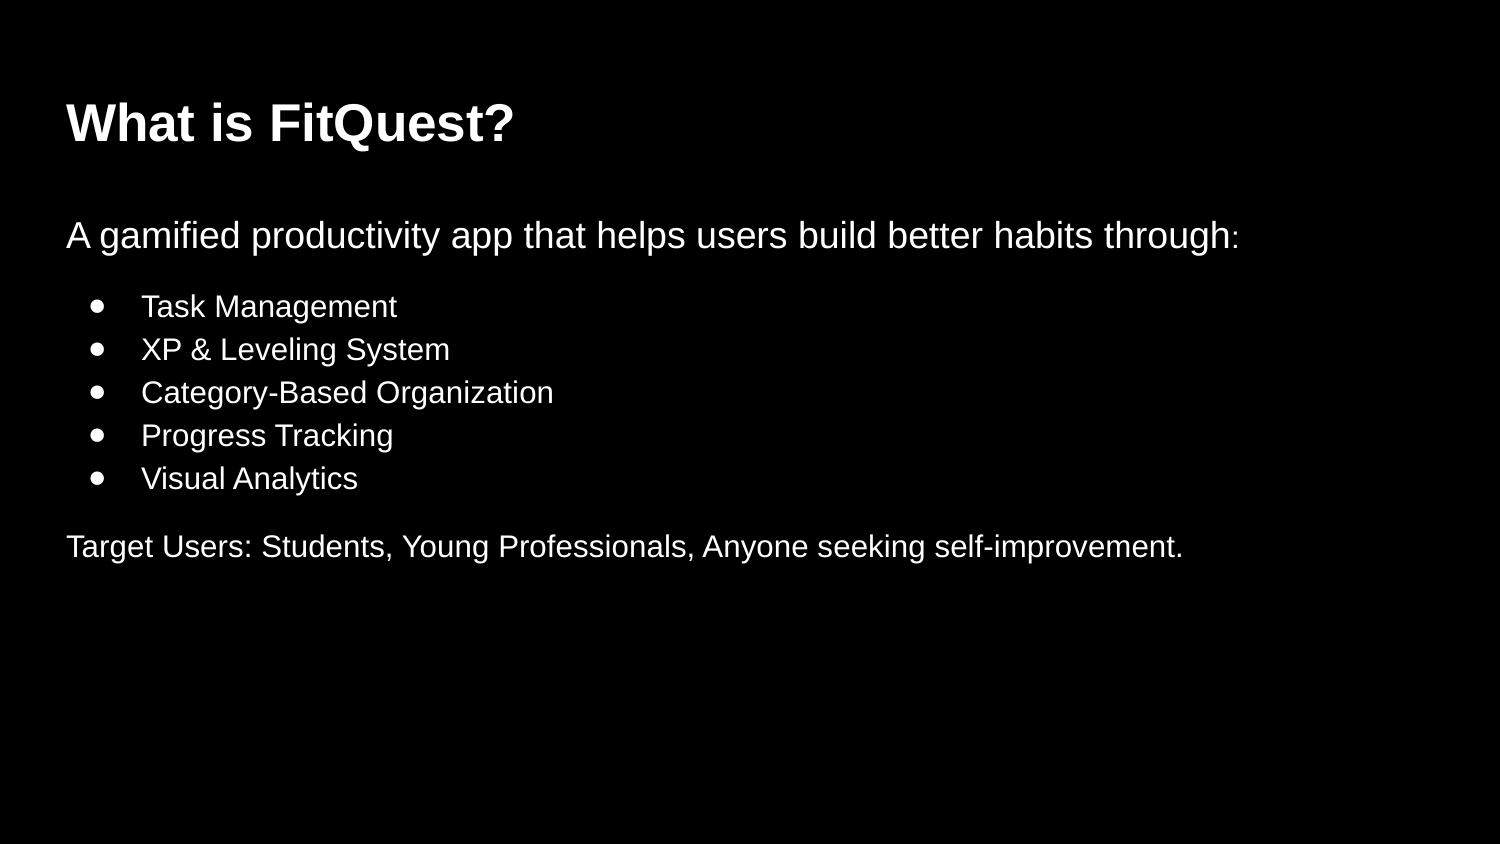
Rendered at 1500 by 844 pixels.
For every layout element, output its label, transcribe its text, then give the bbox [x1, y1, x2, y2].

list A gamified productivity app that helps users build better habits through: Task Management XP & Leveling System Category-Based Organization Progress Tracking Visual Analytics Target Users: Students, Young Professionals, Anyone seeking self-improvement. [51, 189, 1449, 750]
title What is FitQuest? [51, 72, 1449, 167]
